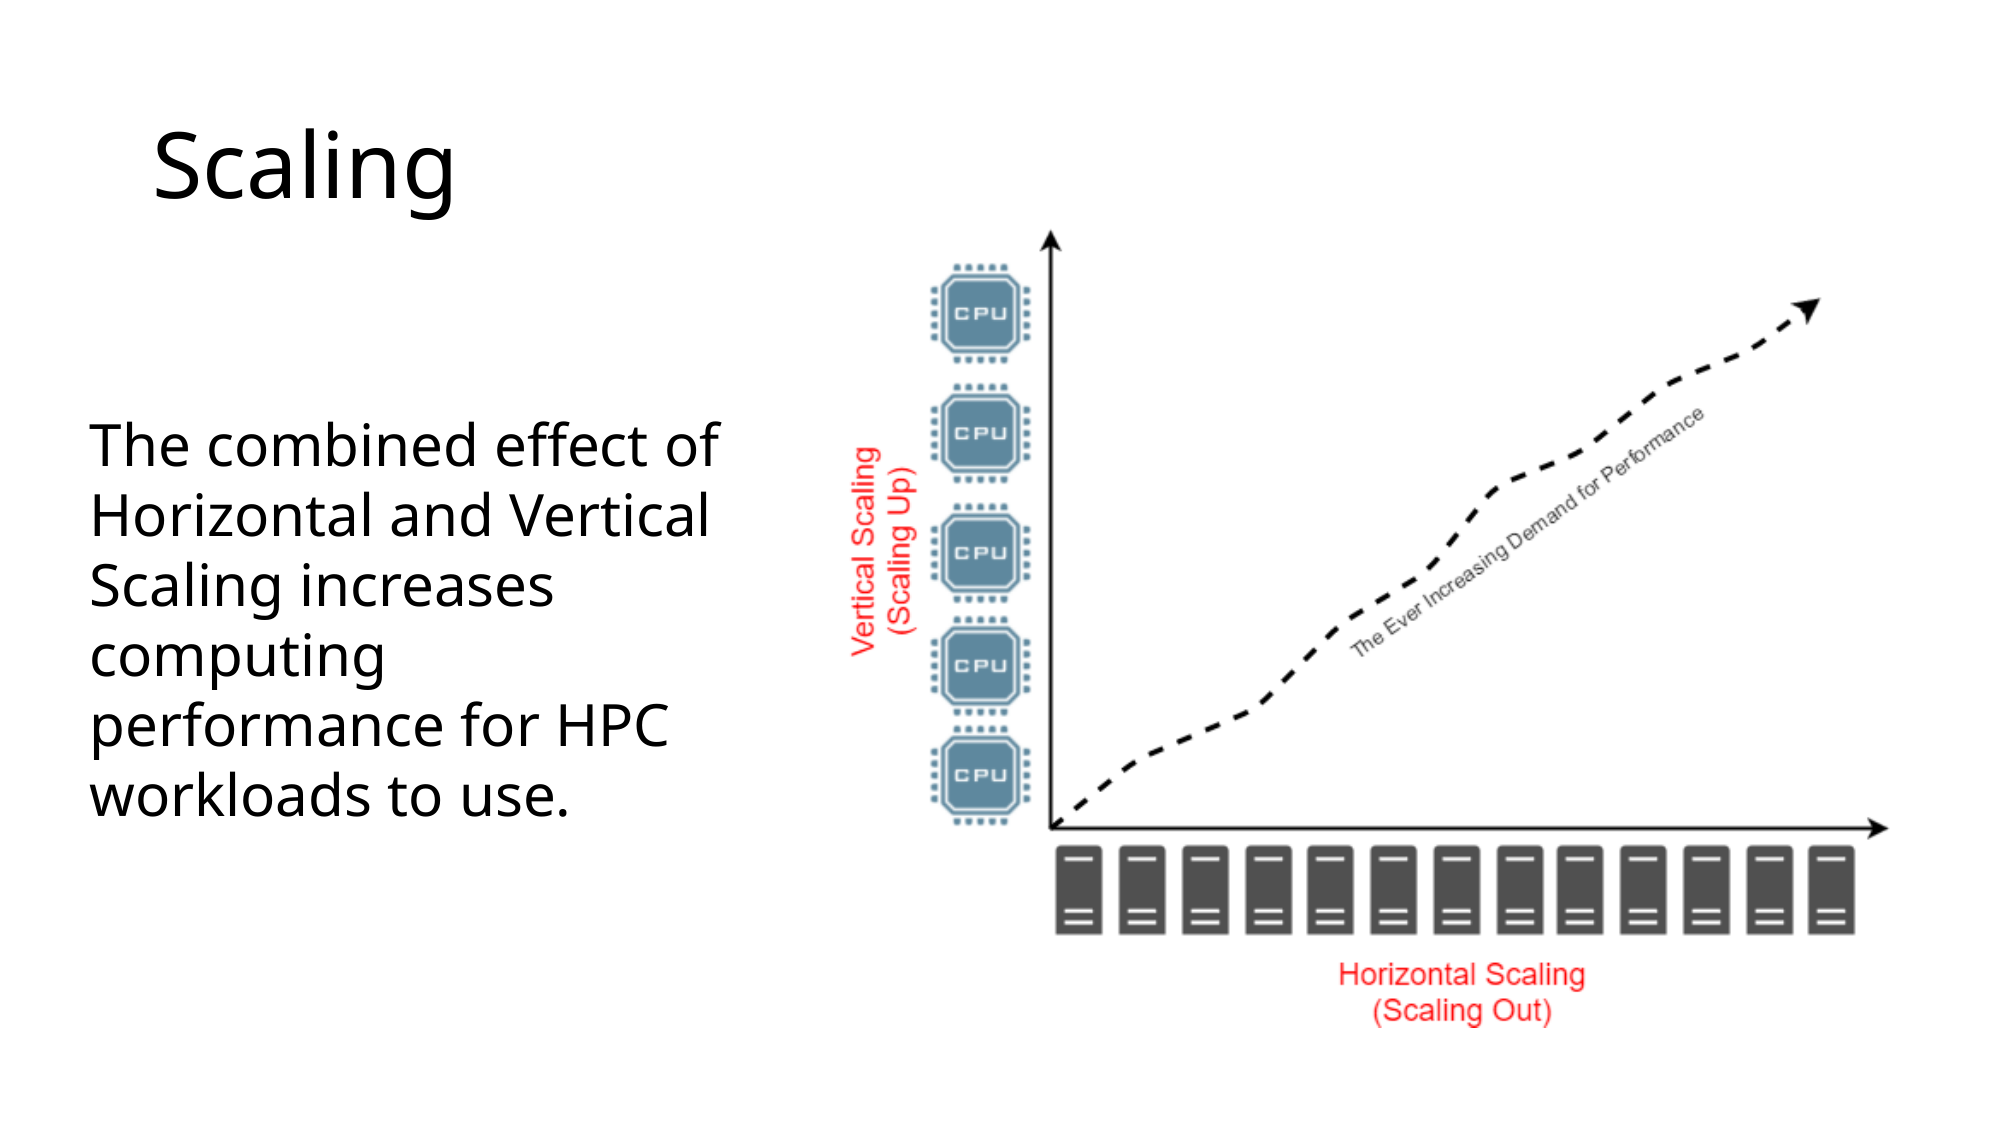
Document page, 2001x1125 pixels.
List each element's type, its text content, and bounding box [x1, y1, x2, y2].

text_box The combined effect of Horizontal and Vertical Scaling increases computing performance for HPC workloads to use. [75, 401, 763, 836]
title Scaling [137, 59, 1863, 278]
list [845, 214, 1907, 1028]
